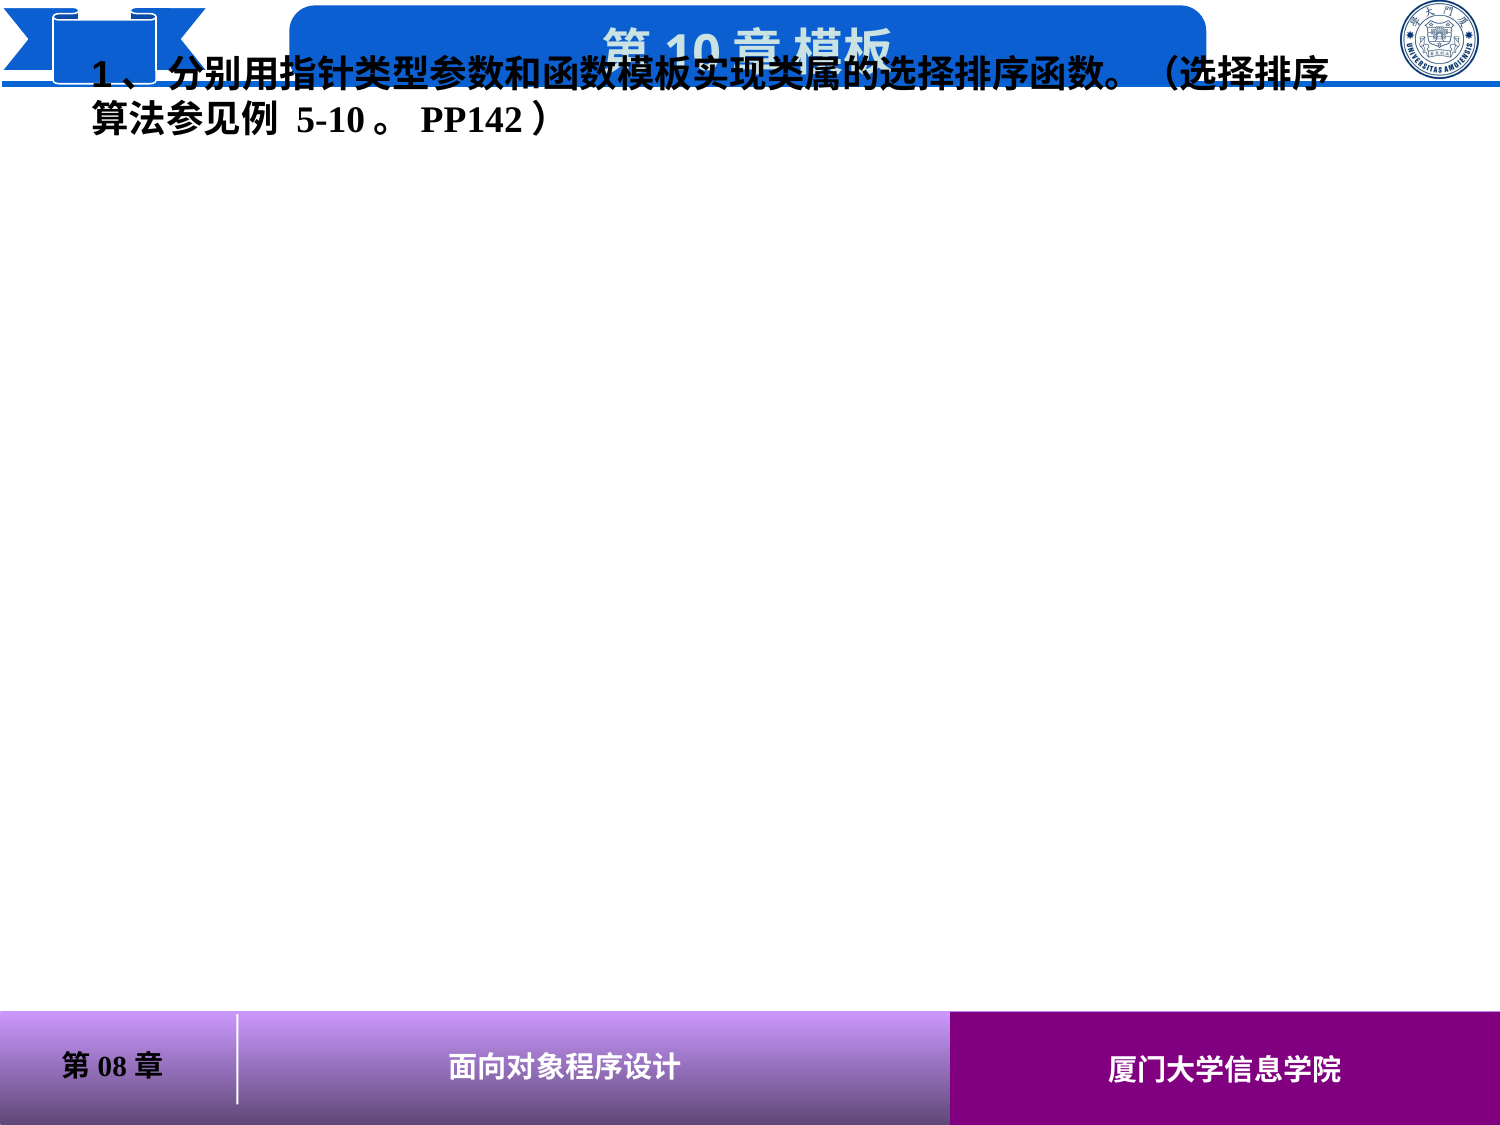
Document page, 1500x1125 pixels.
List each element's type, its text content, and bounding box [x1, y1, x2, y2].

picture [1399, 0, 1480, 80]
text_box 1、 分别用指针类型参数和函数模板实现类属的选择排序函数。（选择排序算法参见例 5-10。PP142） [76, 42, 1355, 148]
slide_number [249, 1024, 463, 1101]
